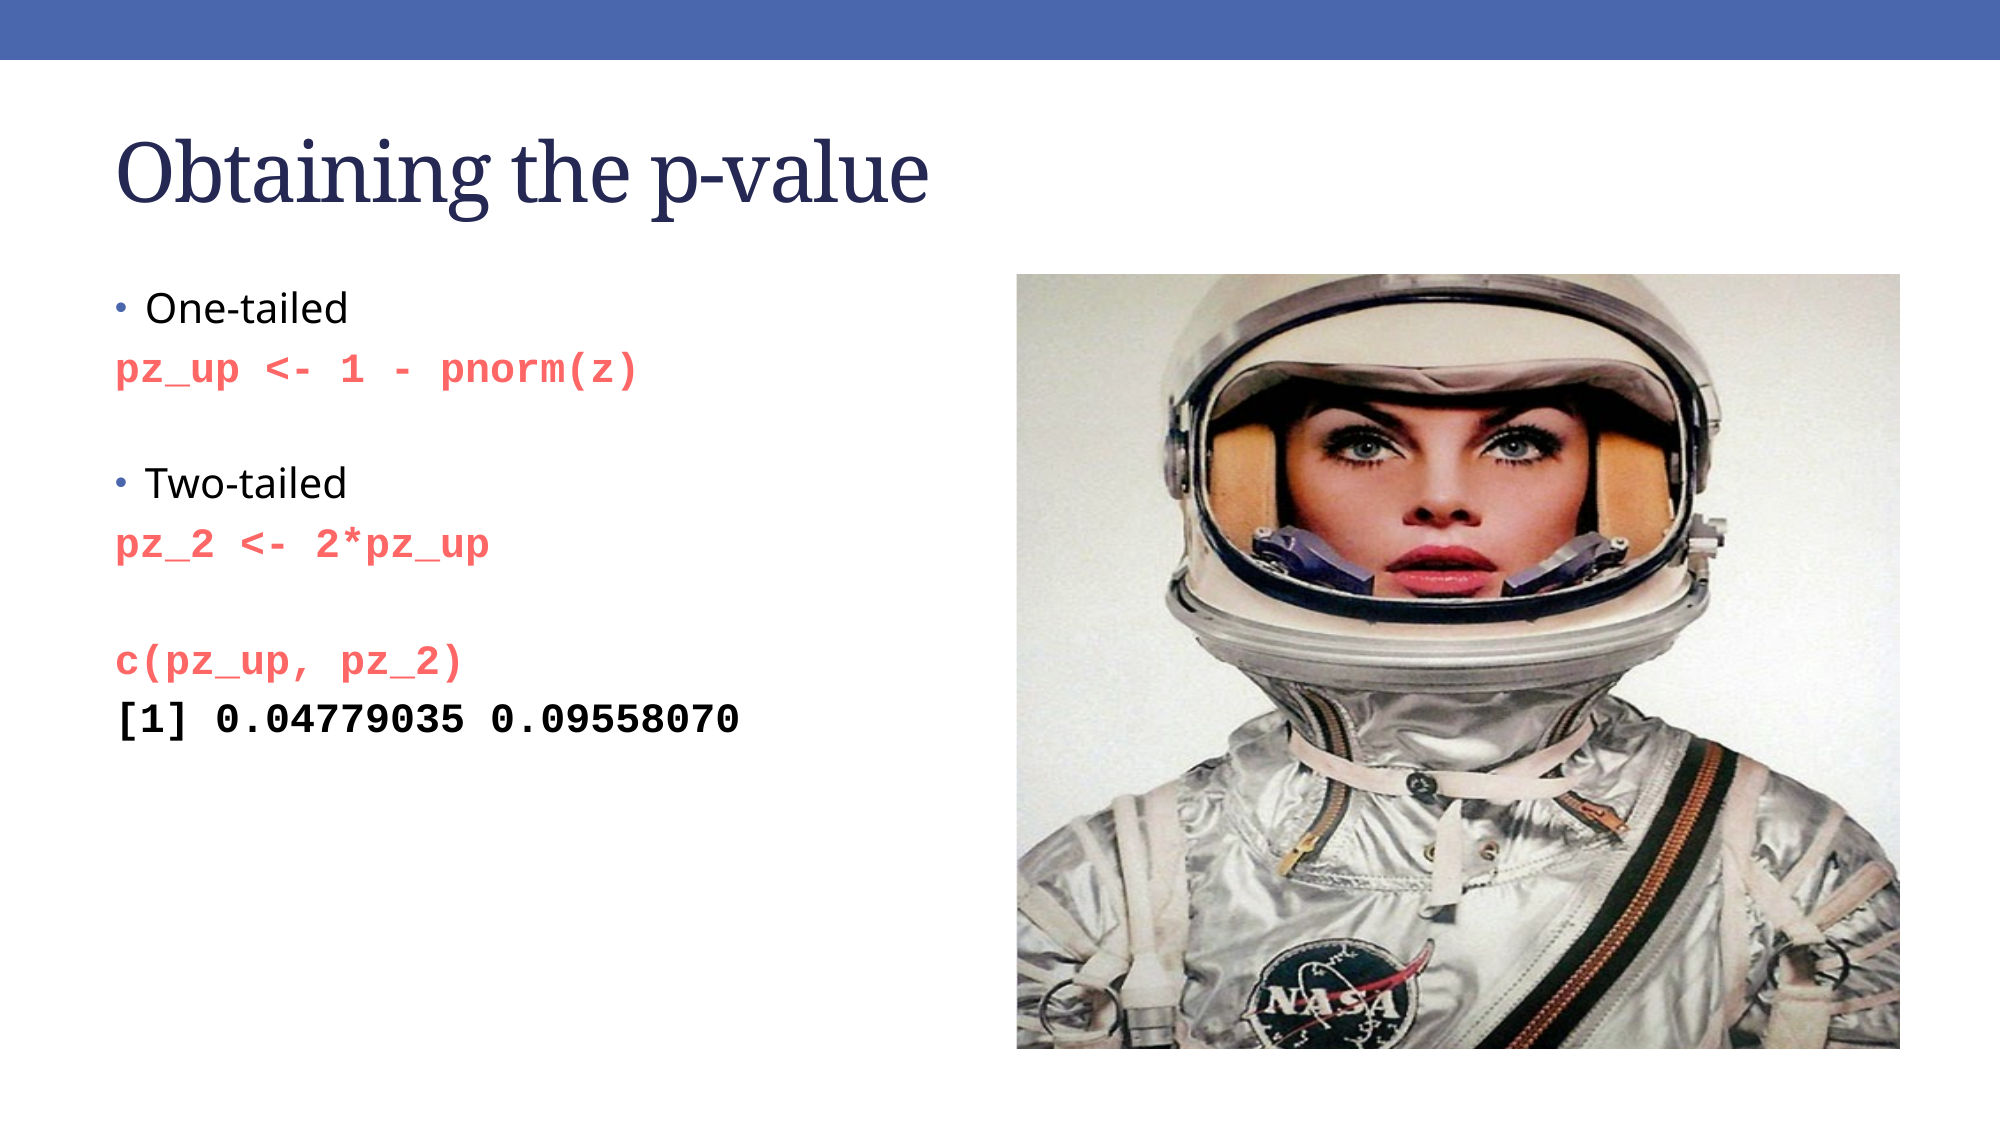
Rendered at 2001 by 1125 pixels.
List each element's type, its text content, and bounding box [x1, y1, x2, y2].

list One-tailed pz_up <- 1 - pnorm(z) Two-tailed pz_2 <- 2*pz_up c(pz_up, pz_2) [1] 0.04779035 0.09558070 [99, 274, 984, 1049]
title Obtaining the p-value [99, 87, 1900, 250]
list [1016, 274, 1901, 1049]
